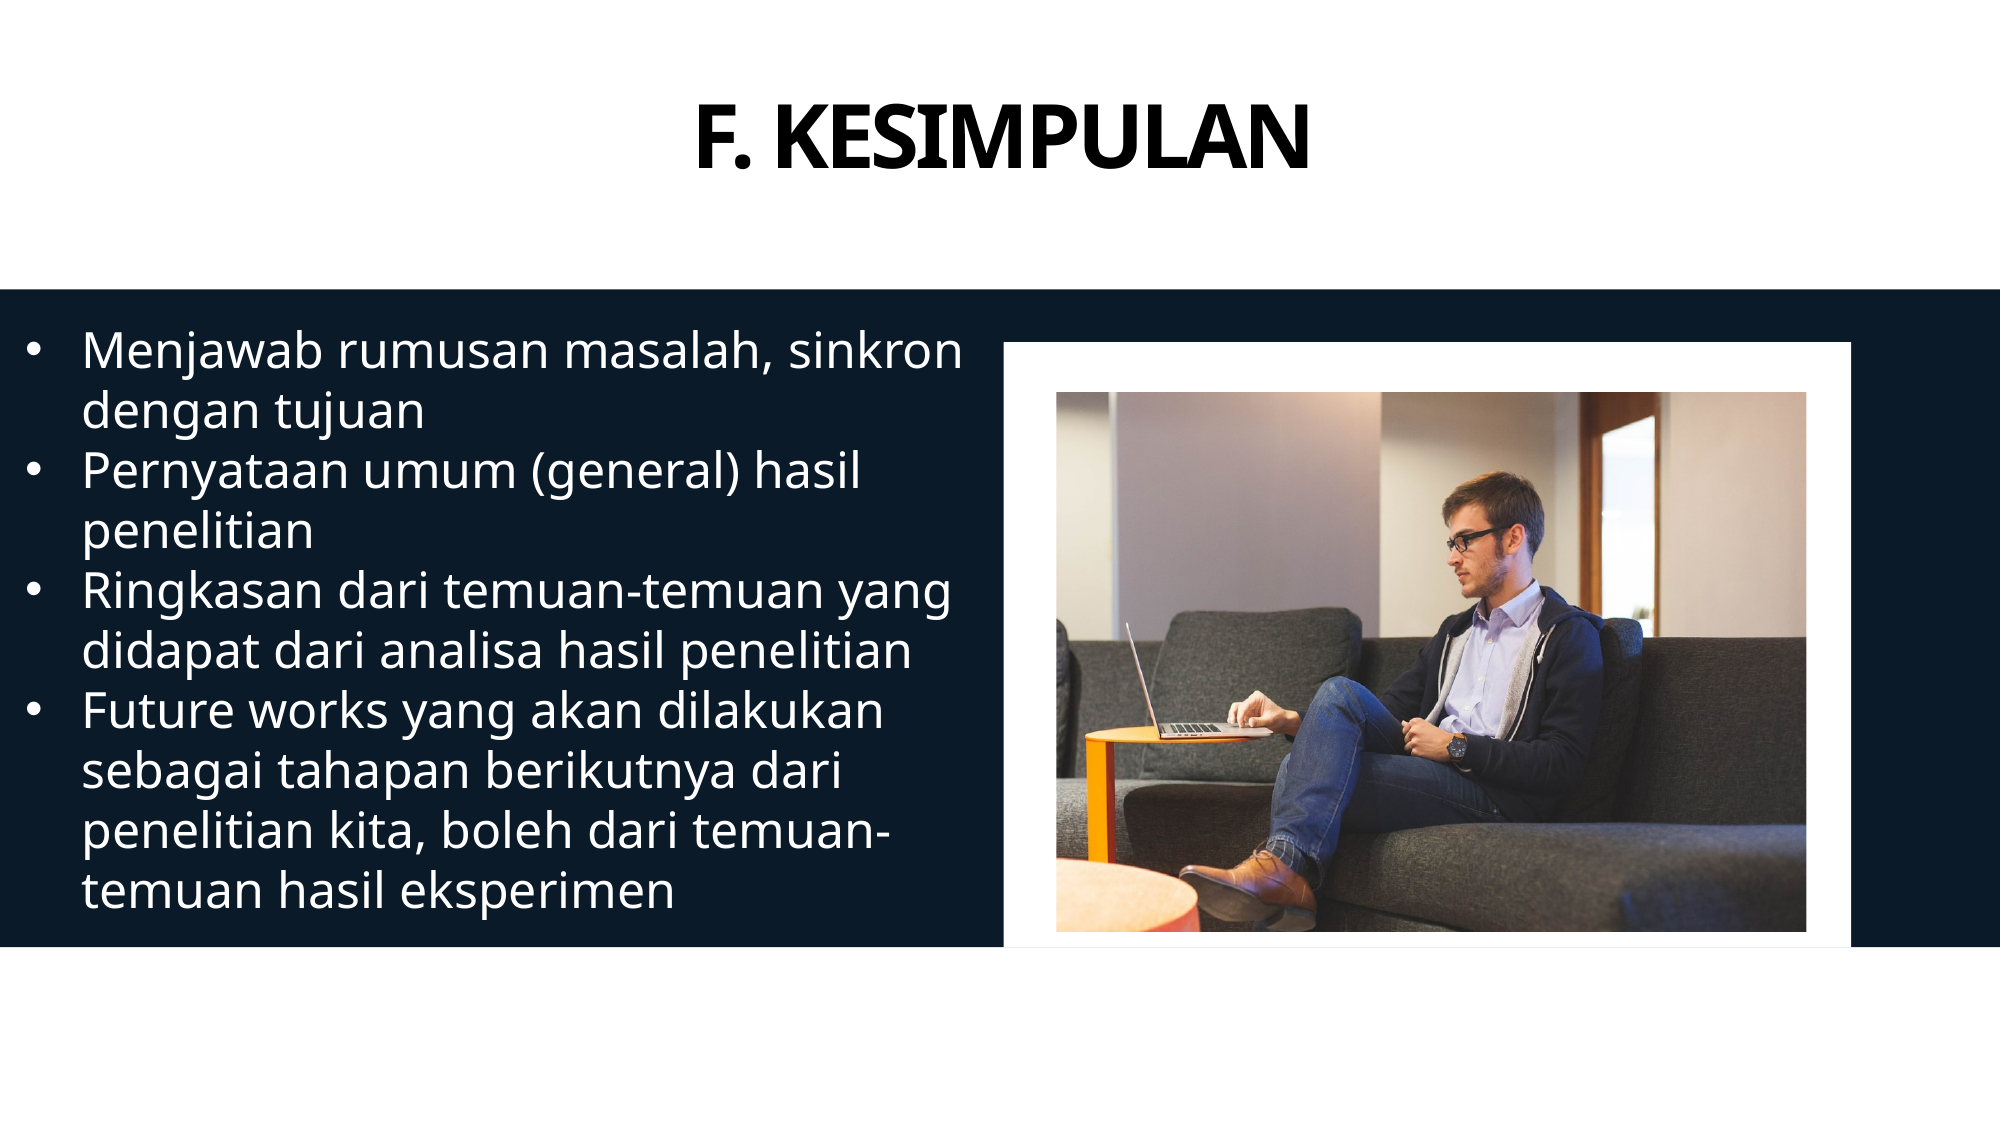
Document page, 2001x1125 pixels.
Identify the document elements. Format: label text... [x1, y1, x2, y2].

picture [1056, 391, 1807, 932]
text_box F. KESIMPULAN [681, 74, 1327, 192]
text_box Menjawab rumusan masalah, sinkron dengan tujuan Pernyataan umum (general) hasil penelitian Ringkasan dari temuan-temuan yang didapat dari analisa hasil penelitian Future works yang akan dilakukan sebagai tahapan berikutnya dari penelitian kita, boleh dari temuan-temuan hasil eksperimen [10, 310, 1007, 926]
